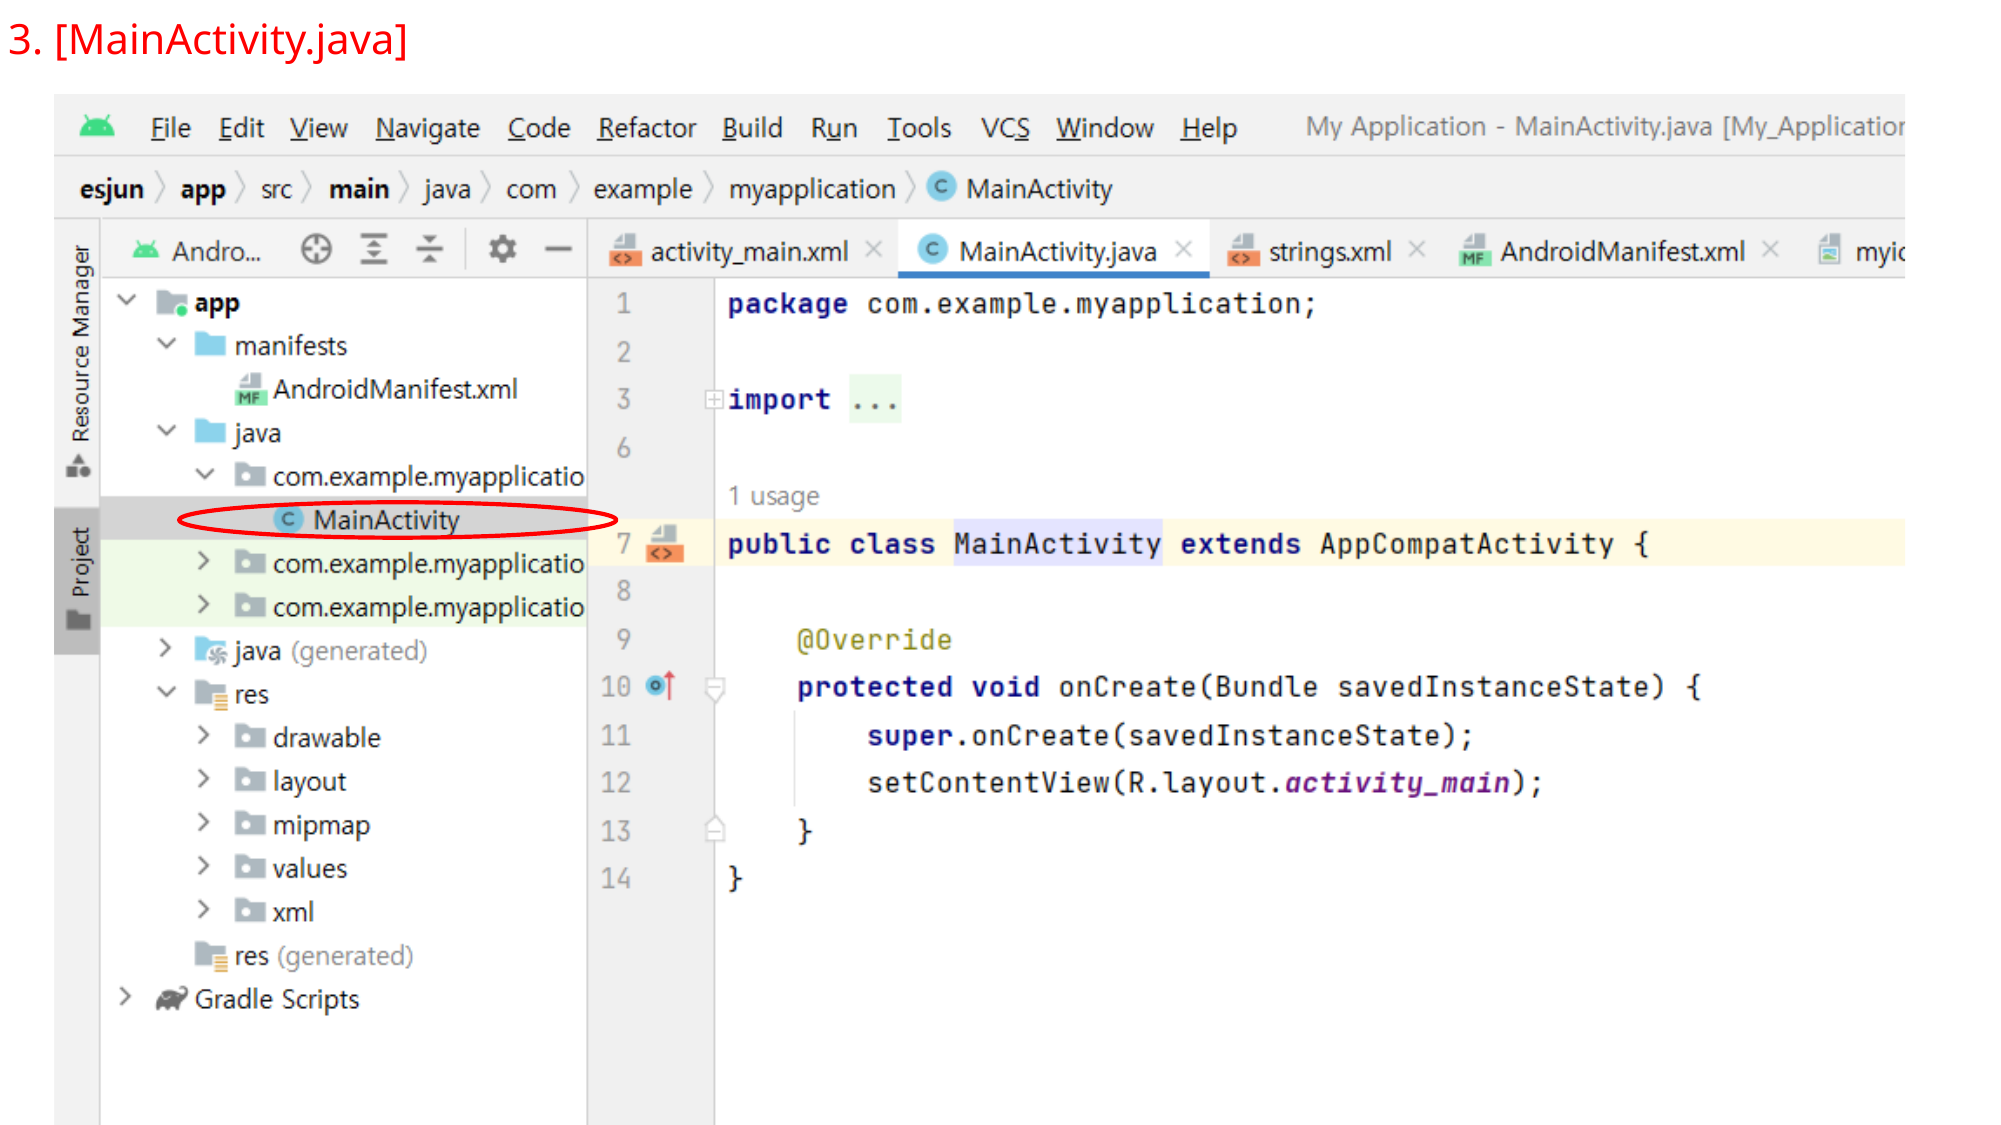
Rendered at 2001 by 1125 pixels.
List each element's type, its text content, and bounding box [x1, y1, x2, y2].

picture [53, 94, 1906, 1125]
text_box 3. [MainActivity.java] [0, 5, 424, 71]
